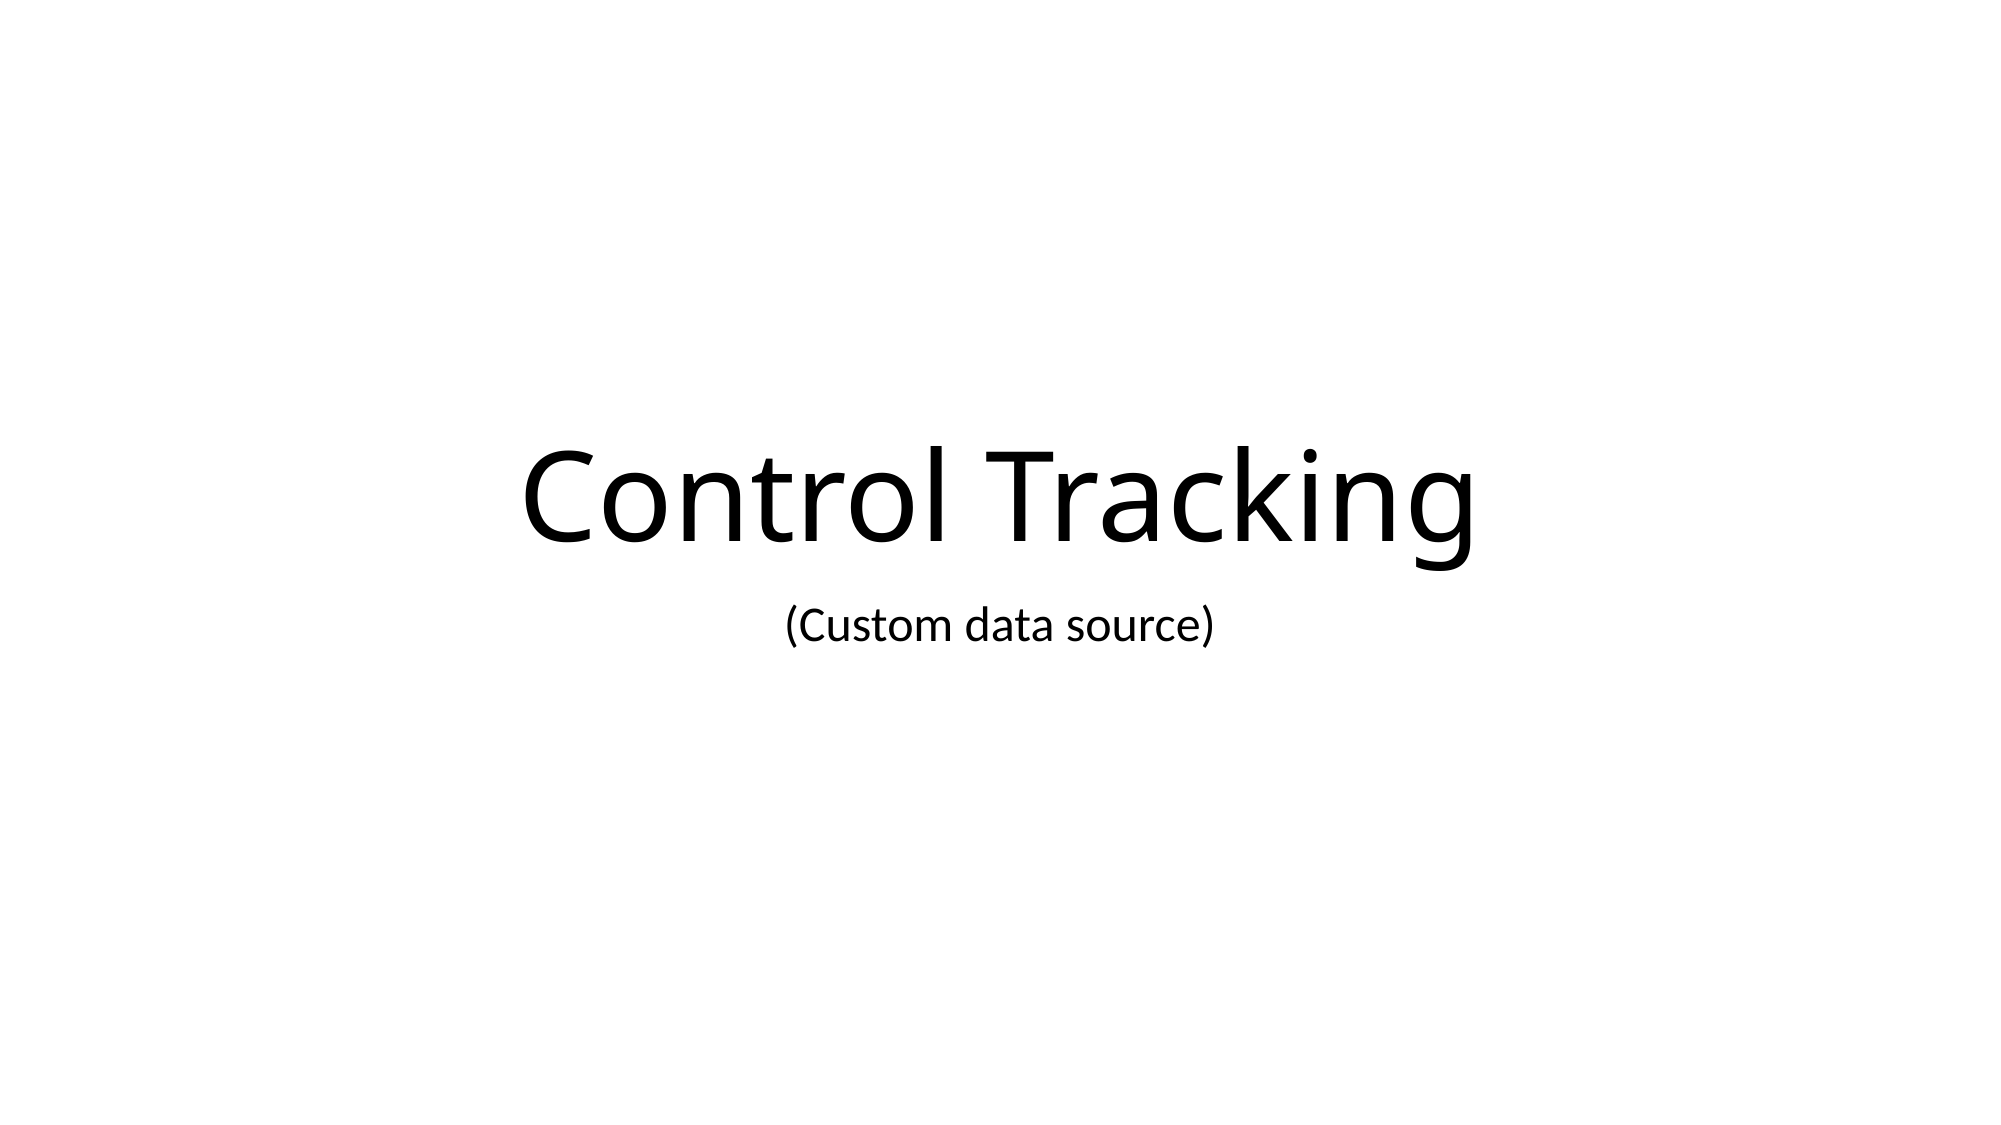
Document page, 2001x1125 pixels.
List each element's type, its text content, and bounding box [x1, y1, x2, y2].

title Control Tracking [249, 184, 1750, 576]
subtitle (Custom data source) [249, 590, 1750, 863]
